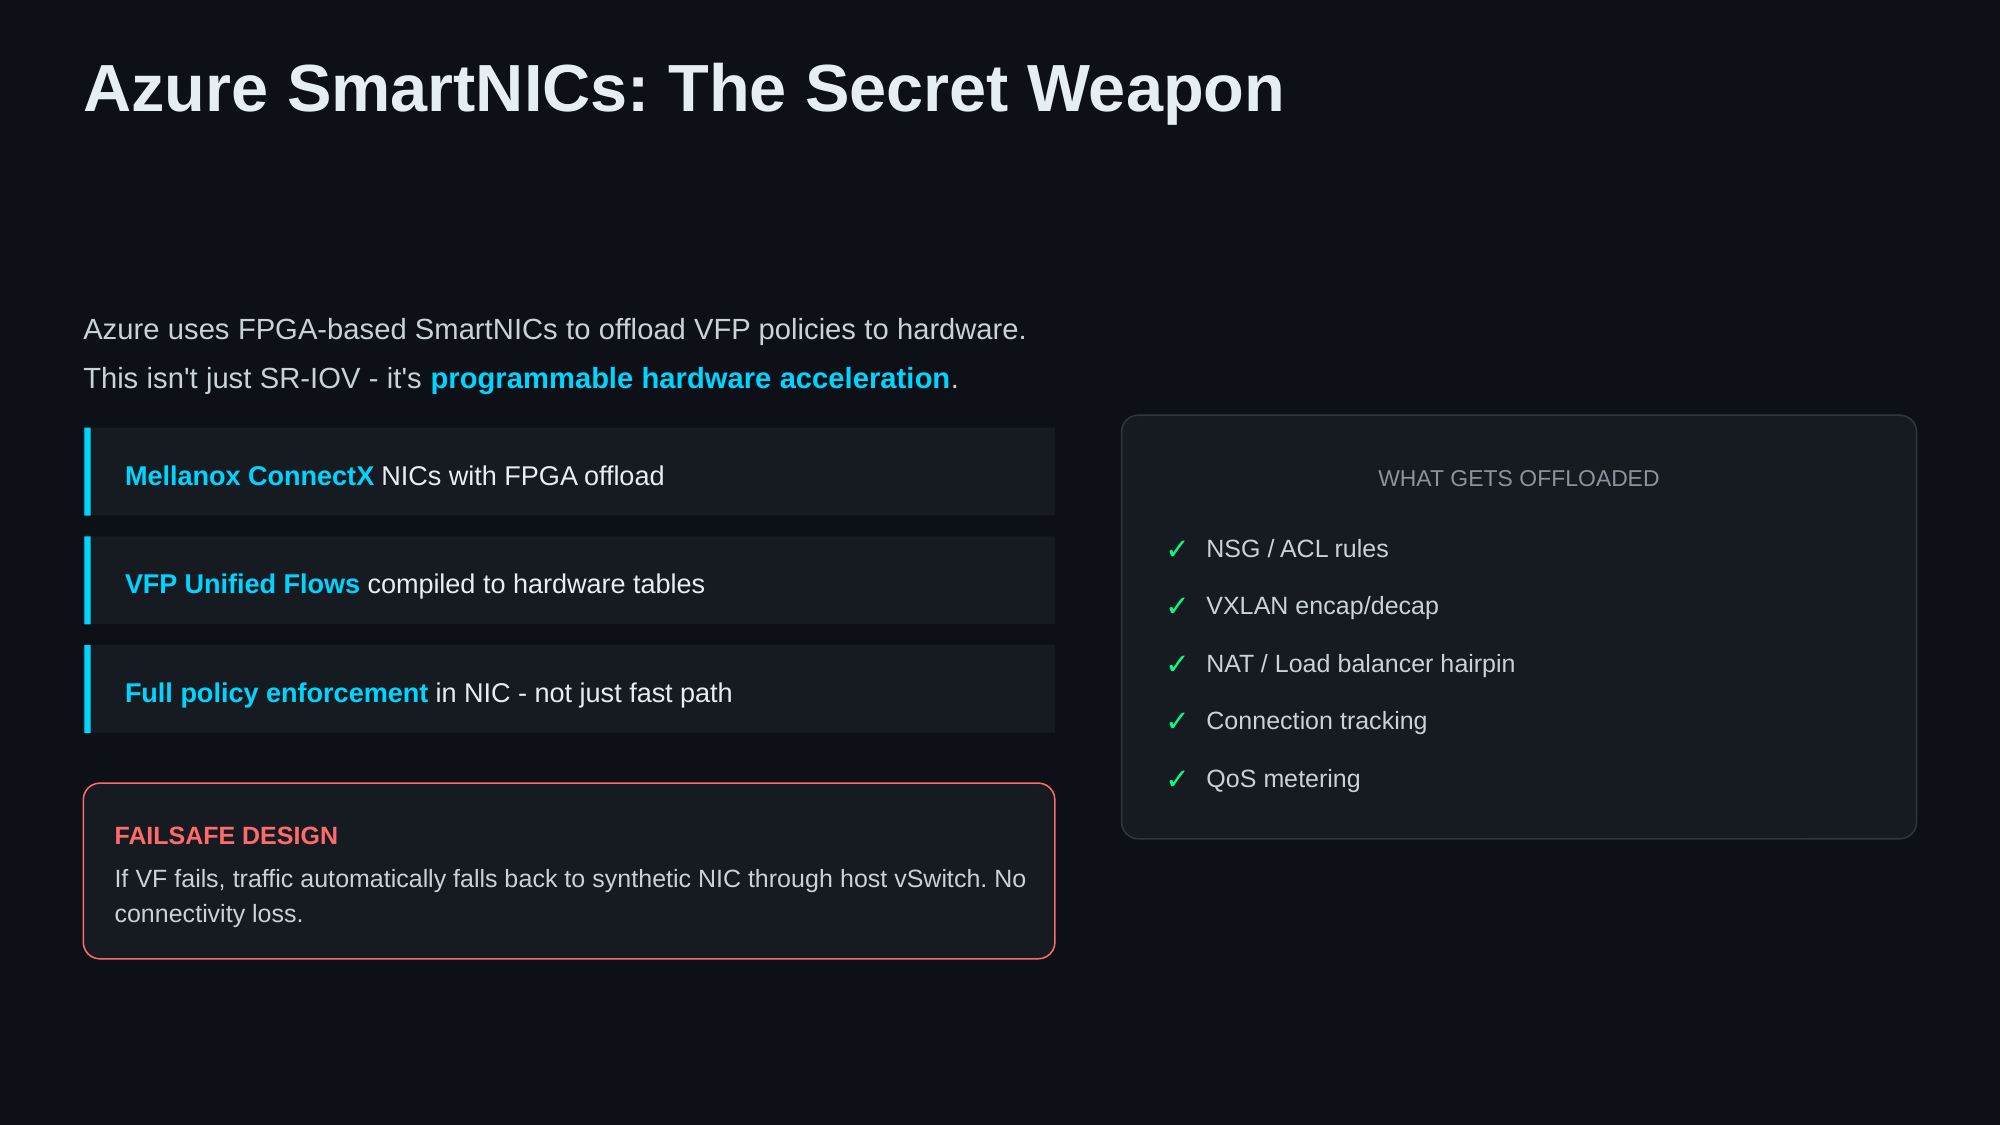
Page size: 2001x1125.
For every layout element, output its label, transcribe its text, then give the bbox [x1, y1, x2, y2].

text_box NAT / Load balancer hairpin [1206, 642, 1522, 678]
text_box [83, 536, 87, 625]
text_box ✓ [1165, 581, 1191, 623]
text_box NSG / ACL rules [1206, 527, 1393, 563]
text_box [88, 427, 1055, 516]
text_box ✓ [1165, 754, 1191, 796]
text_box [83, 427, 87, 516]
text_box VXLAN encap/decap [1206, 584, 1444, 620]
text_box [88, 536, 1055, 625]
text_box ✓ [1165, 524, 1191, 566]
text_box FAILSAFE DESIGN [114, 814, 1042, 850]
text_box WHAT GETS OFFLOADED [1158, 458, 1880, 491]
text_box Connection tracking [1206, 699, 1432, 735]
text_box QoS metering [1206, 757, 1364, 793]
text_box [83, 645, 87, 733]
text_box Full policy enforcement in NIC - not just fast path [125, 670, 1040, 708]
text_box VFP Unified Flows compiled to hardware tables [125, 561, 1040, 600]
text_box ✓ [1165, 639, 1191, 681]
text_box Mellanox ConnectX NICs with FPGA offload [125, 452, 1040, 491]
text_box Azure SmartNICs: The Secret Weapon [83, 58, 1312, 125]
text_box ✓ [1165, 696, 1191, 738]
text_box Azure uses FPGA-based SmartNICs to offload VFP policies to hardware. This isn't just SR-IOV - it's programmable hardware acceleration. [83, 295, 1075, 395]
text_box [1121, 415, 1917, 839]
text_box [88, 645, 1055, 733]
text_box [83, 783, 1055, 959]
text_box If VF fails, traffic automatically falls back to synthetic NIC through host vSwitch. No connectivity loss. [114, 857, 1042, 928]
